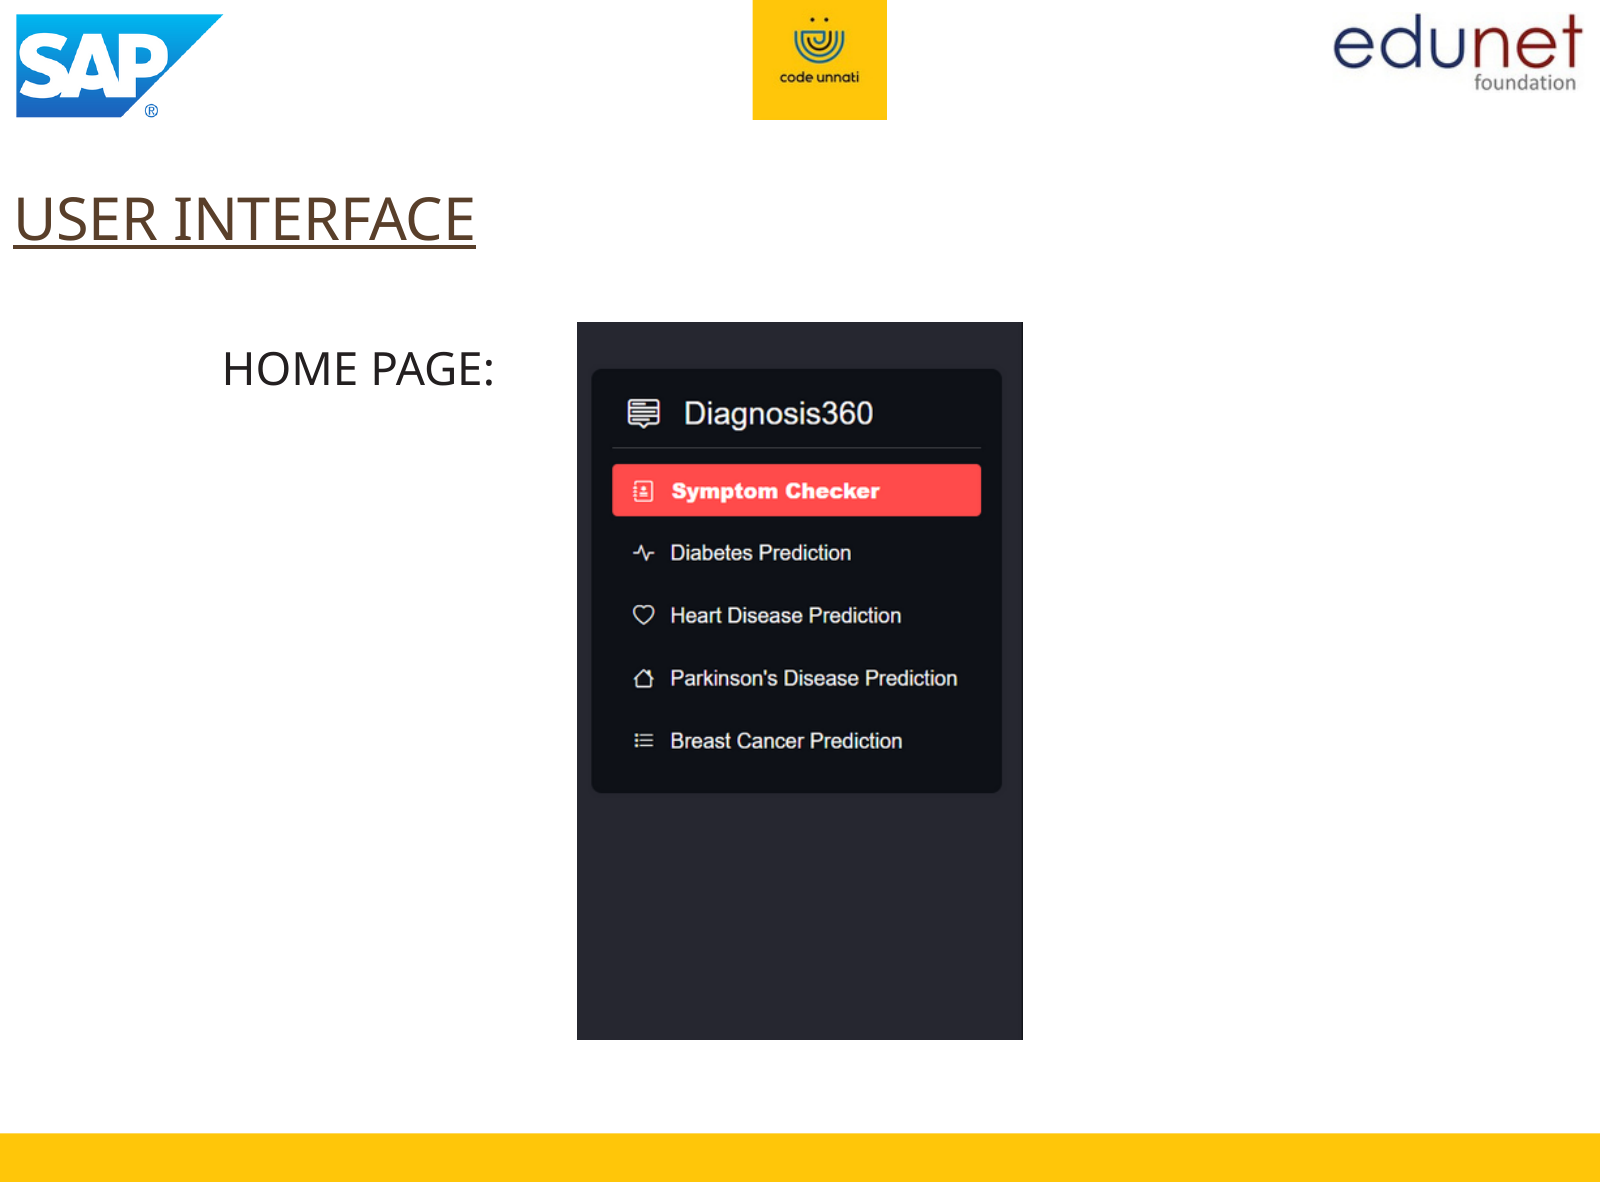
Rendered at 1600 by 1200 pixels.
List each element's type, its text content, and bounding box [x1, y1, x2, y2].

picture [752, 0, 888, 120]
text_box USER INTERFACE [13, 180, 1125, 253]
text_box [0, 1133, 1600, 1183]
picture [576, 322, 1024, 1041]
picture [13, 11, 227, 120]
text_box HOME PAGE: [214, 330, 515, 395]
picture [1332, 12, 1585, 93]
